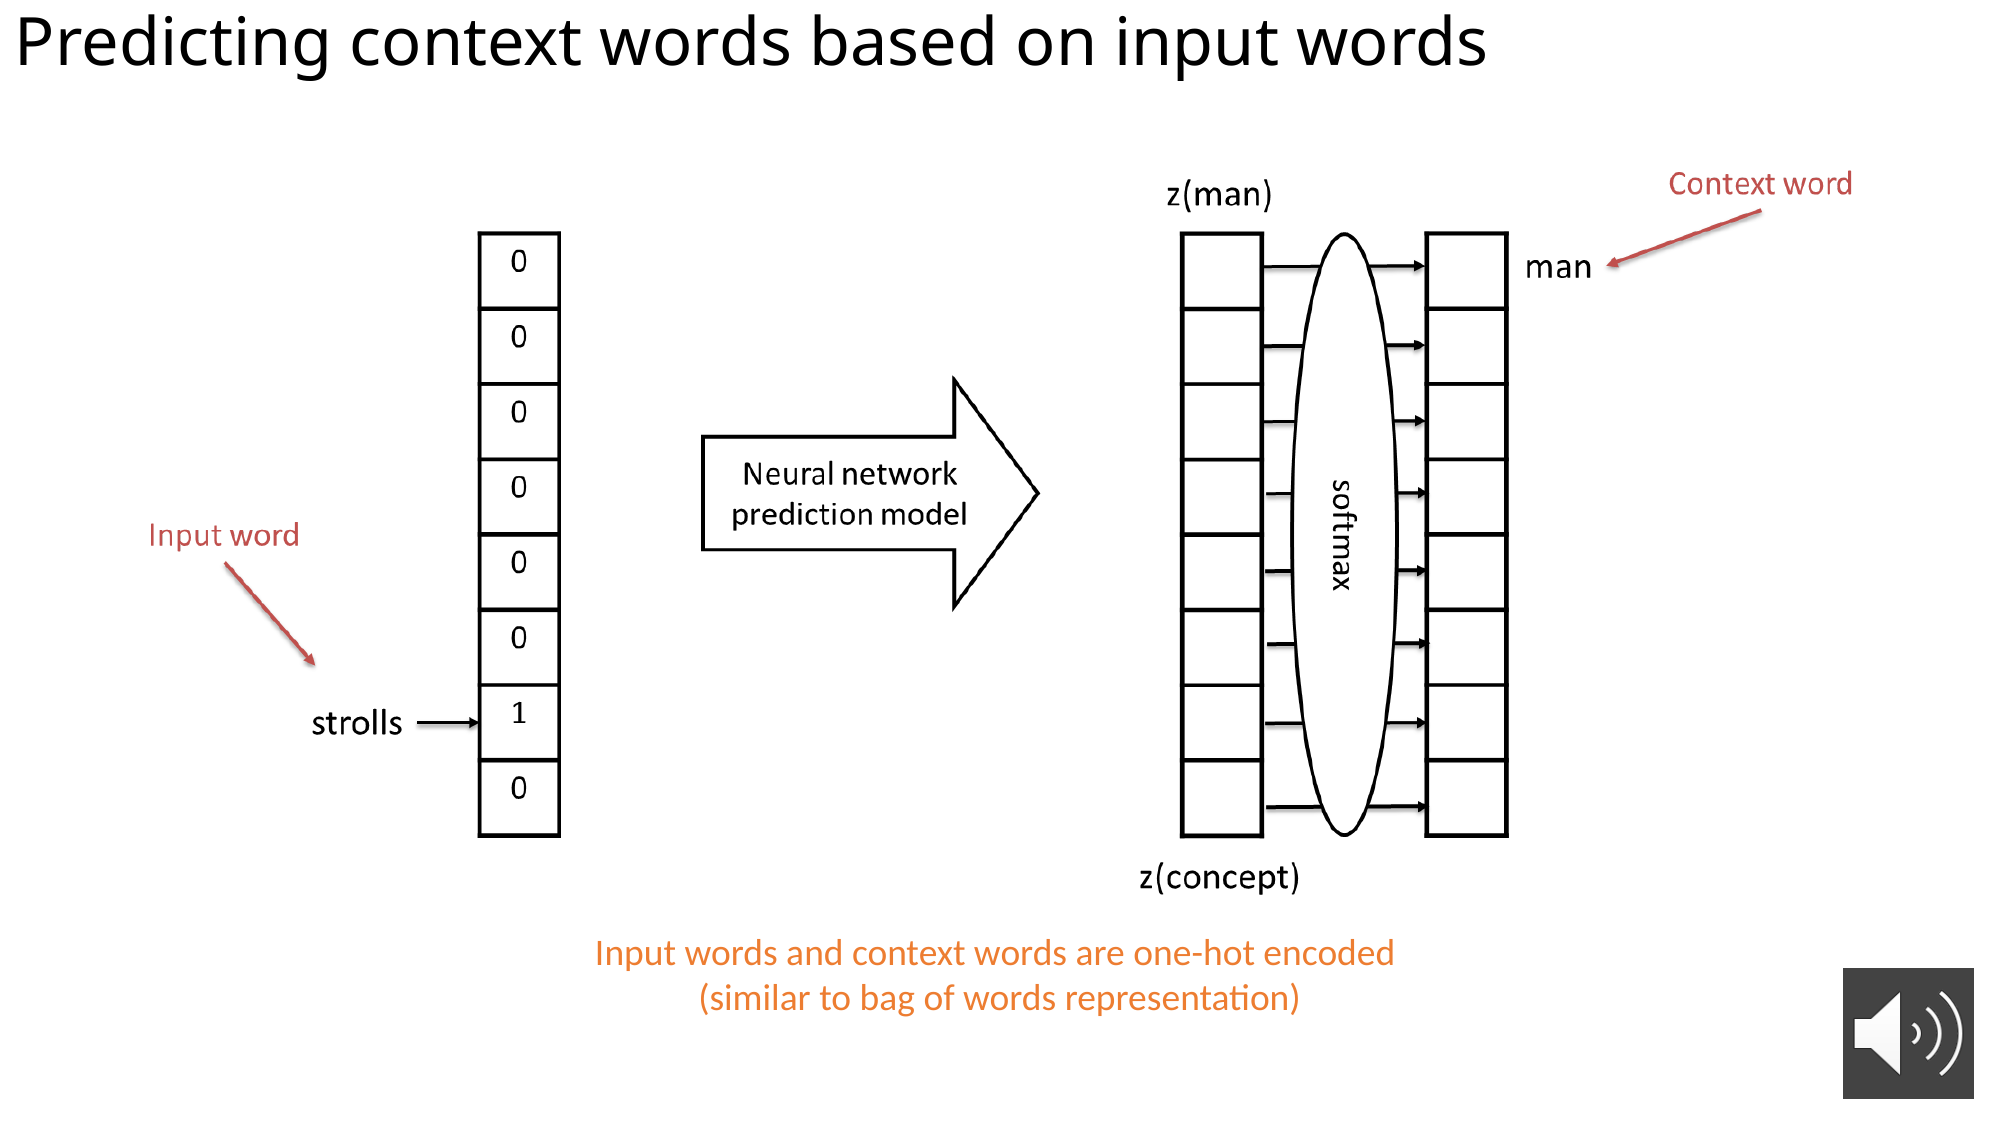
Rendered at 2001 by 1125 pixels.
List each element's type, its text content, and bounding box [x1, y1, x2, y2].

picture [1841, 966, 1975, 1100]
title Predicting context words based on input words [0, 0, 2000, 151]
text_box Input words and context words are one-hot encoded (similar to bag of words representation) [580, 921, 1420, 1026]
picture [126, 150, 1874, 921]
